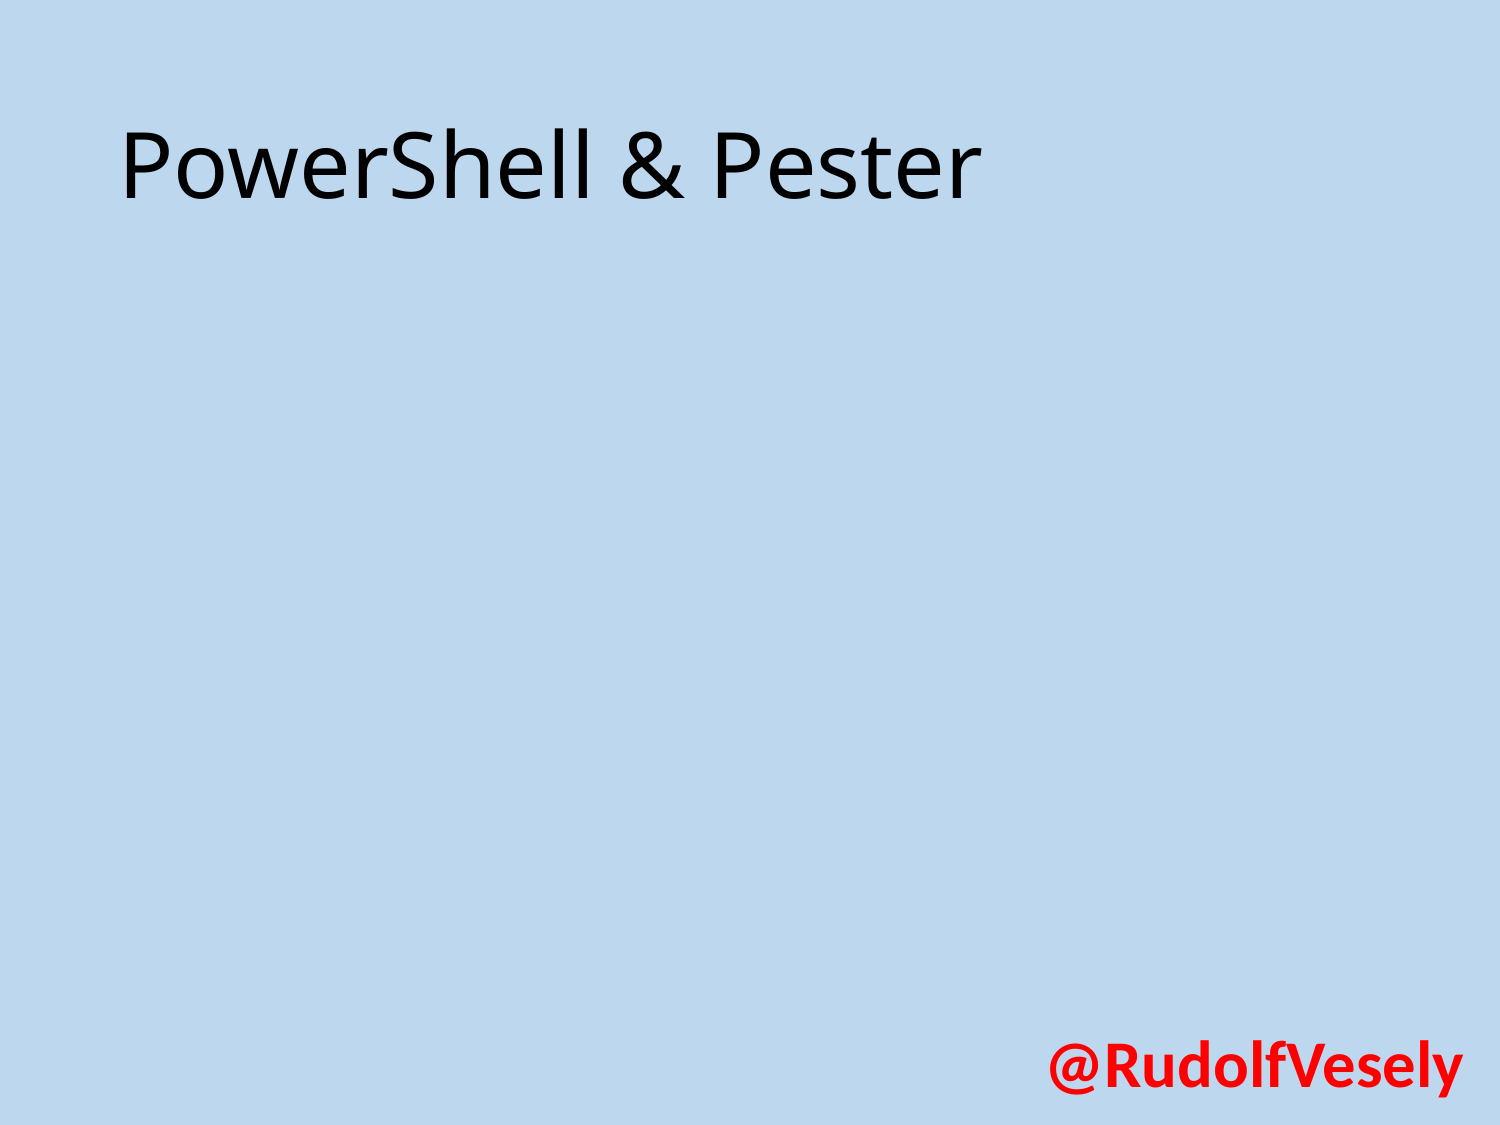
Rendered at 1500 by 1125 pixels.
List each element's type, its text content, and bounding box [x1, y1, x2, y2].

title PowerShell & Pester [103, 59, 1397, 278]
text_box @RudolfVesely [1029, 1013, 1500, 1108]
